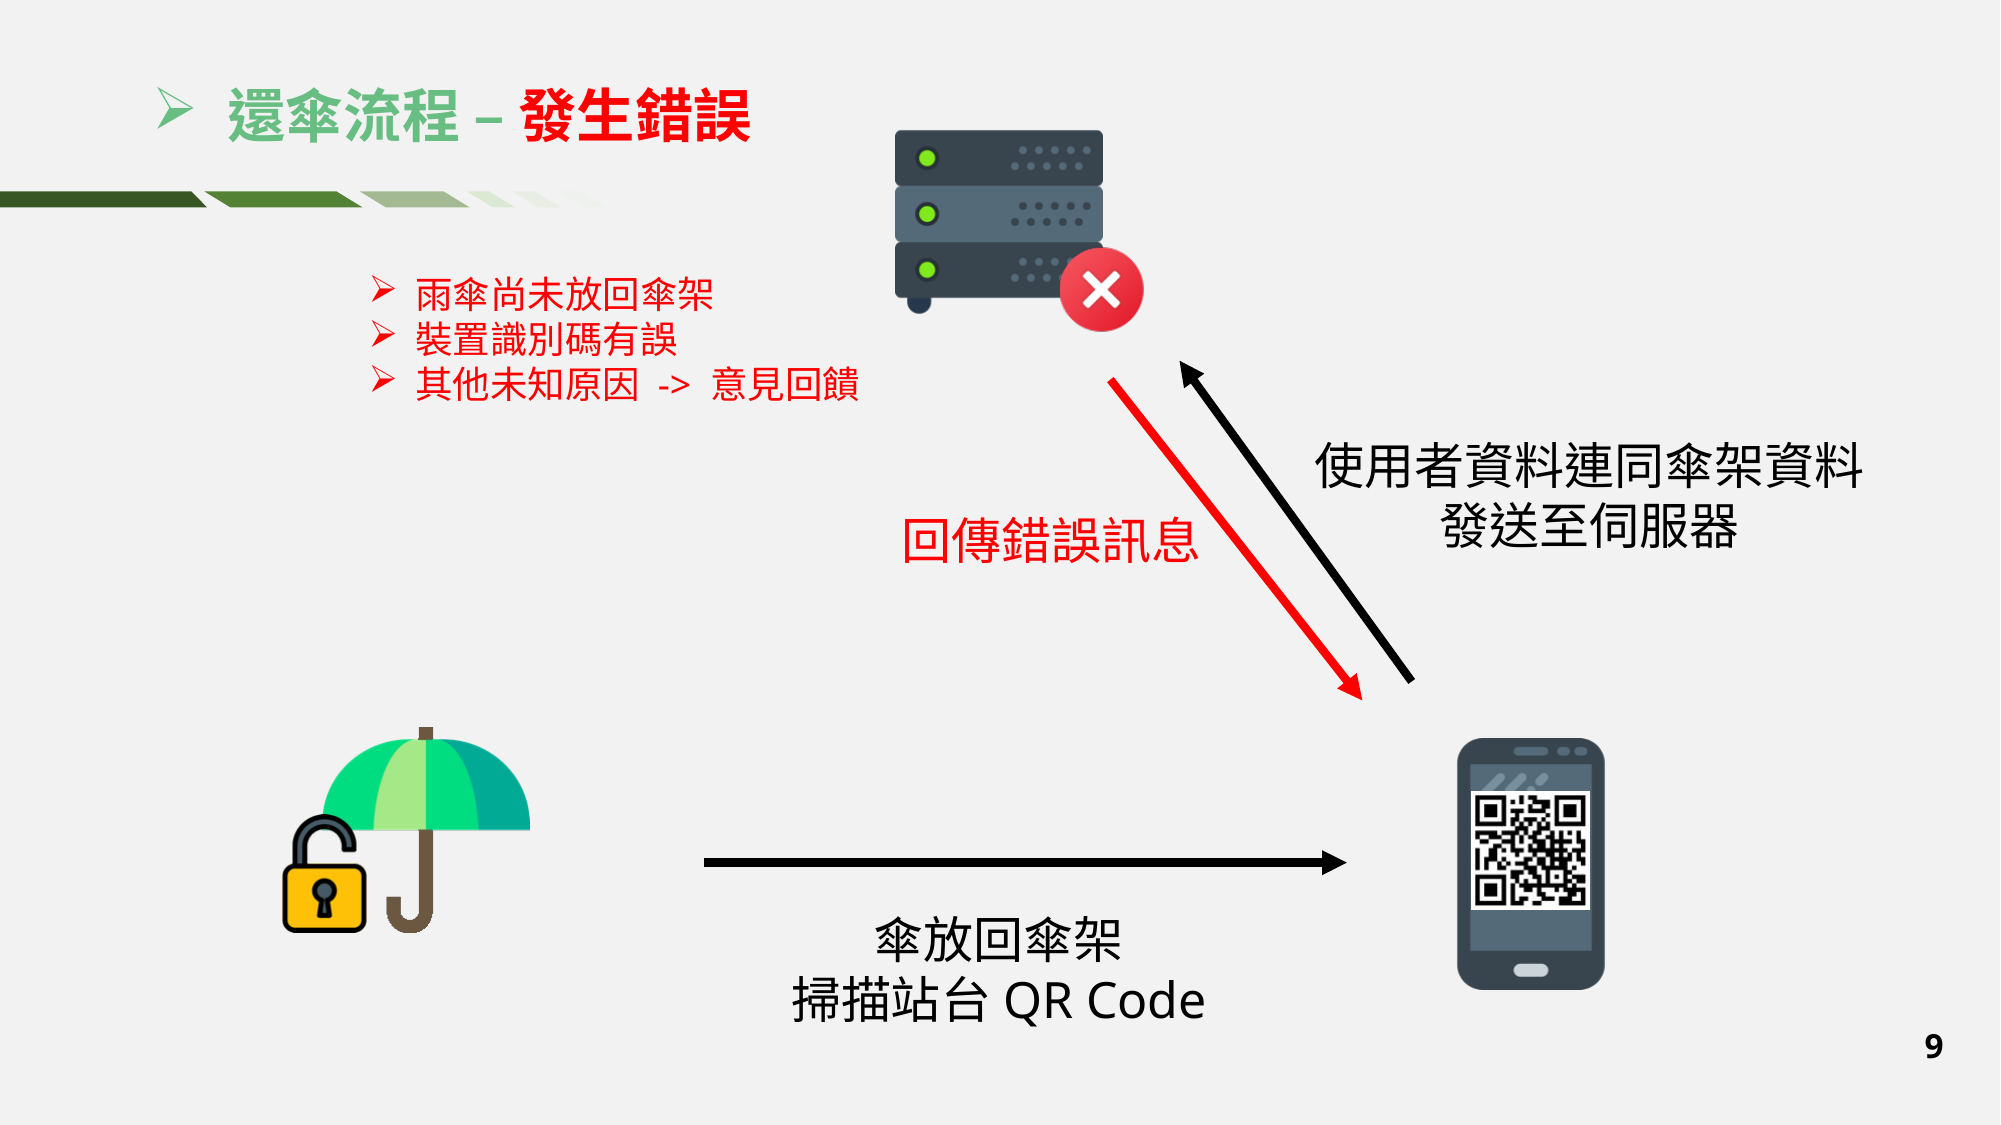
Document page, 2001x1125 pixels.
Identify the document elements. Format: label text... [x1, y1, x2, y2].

text_box 使用者資料連同傘架資料發送至伺服器 [1412, 426, 1885, 562]
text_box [1179, 360, 1412, 682]
title 還傘流程 – 發生錯誤 [137, 59, 1863, 178]
picture [265, 727, 530, 933]
list 9 [1889, 1003, 1979, 1093]
picture [895, 118, 1152, 340]
text_box 傘放回傘架 掃描站台QR Code [703, 901, 1295, 1036]
text_box 雨傘尚未放回傘架 裝置識別碼有誤 其他未知原因 -> 意見回饋 [353, 263, 890, 414]
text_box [1110, 379, 1363, 701]
text_box 回傳錯誤訊息 [756, 501, 1110, 577]
picture [1405, 738, 1657, 990]
